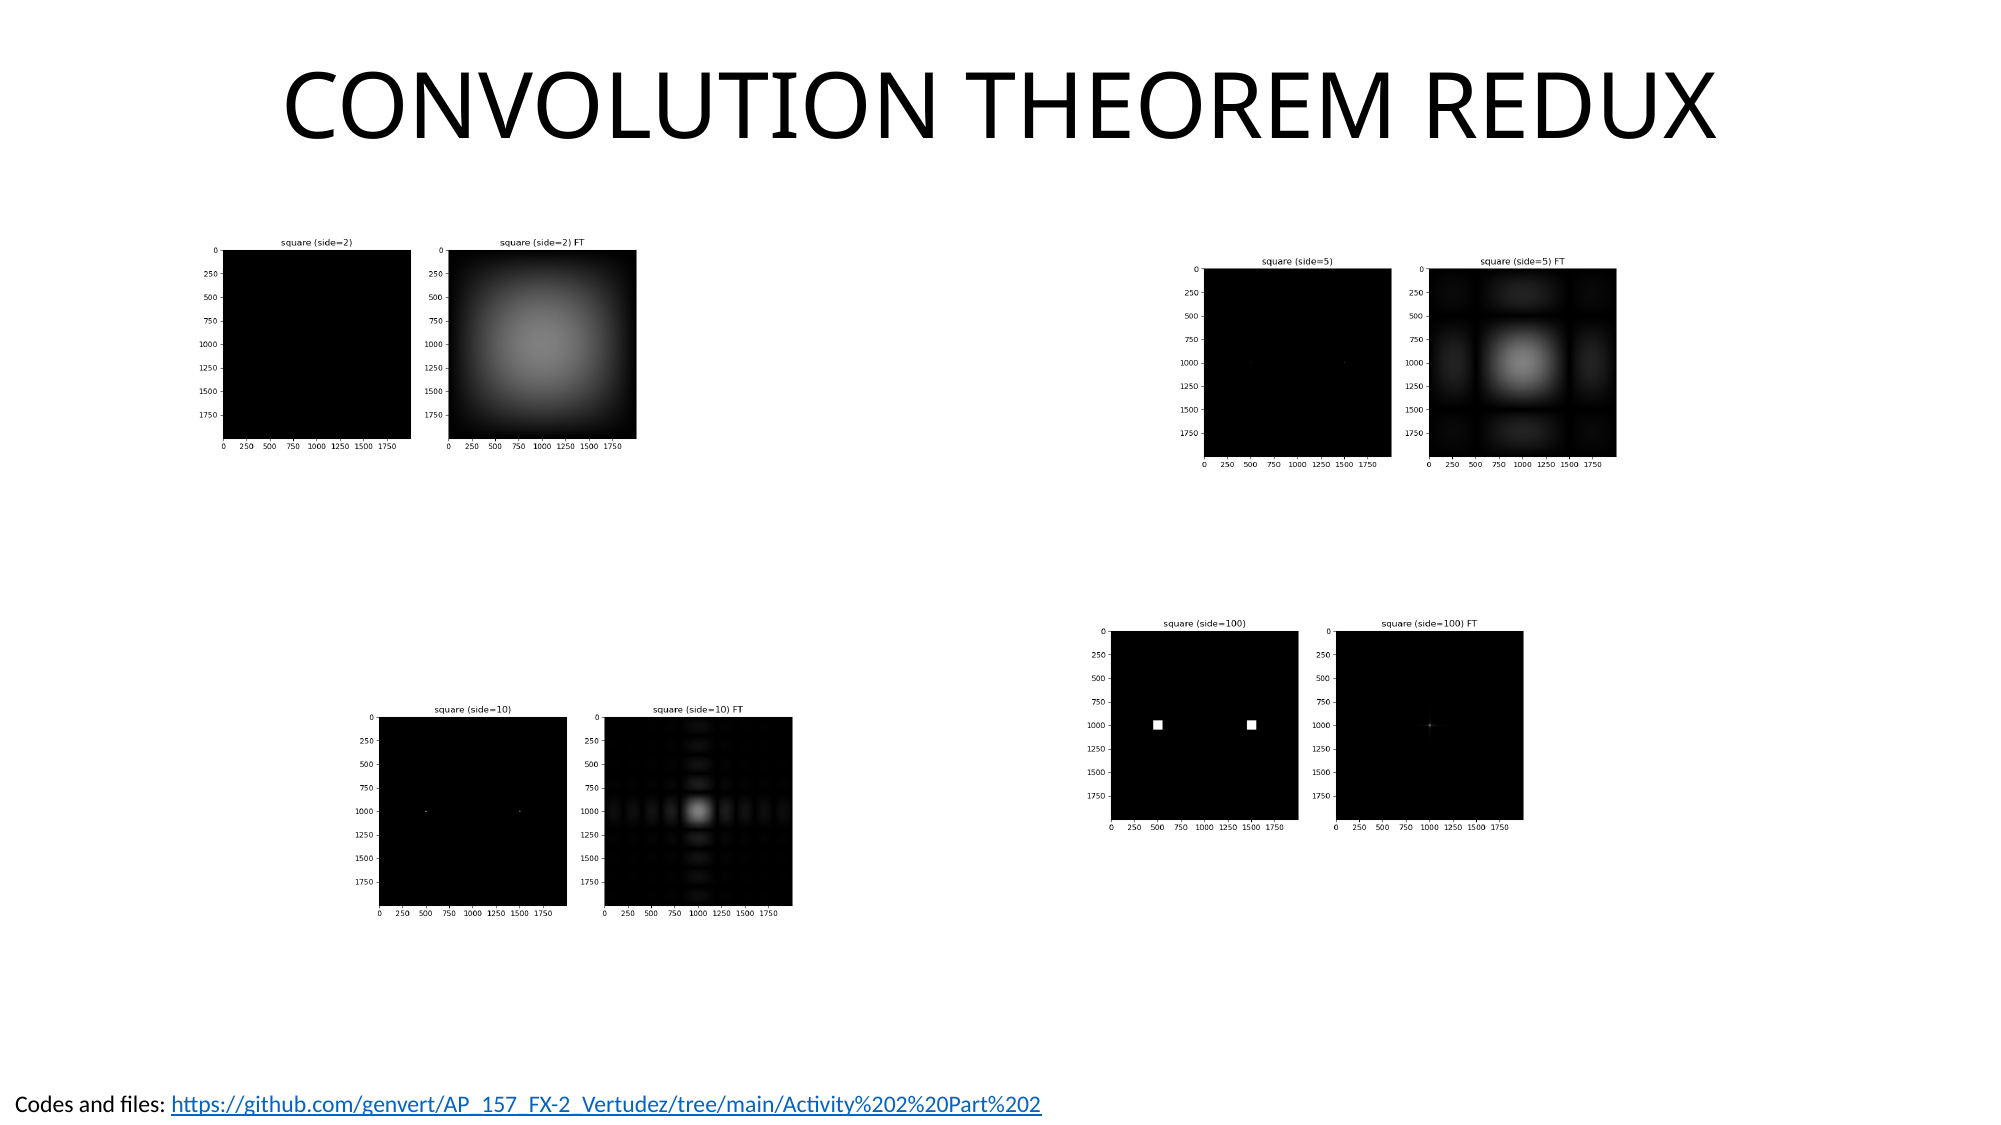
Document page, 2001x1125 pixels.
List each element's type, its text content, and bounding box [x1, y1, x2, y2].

picture [156, 209, 689, 476]
title CONVOLUTION THEOREM REDUX [0, 0, 2000, 218]
picture [1044, 590, 1576, 857]
picture [1137, 228, 1669, 495]
text_box Codes and files: https://github.com/genvert/AP_157_FX-2_Vertudez/tree/main/Activity%202%20Part%202 [0, 1084, 2000, 1125]
picture [312, 676, 845, 943]
